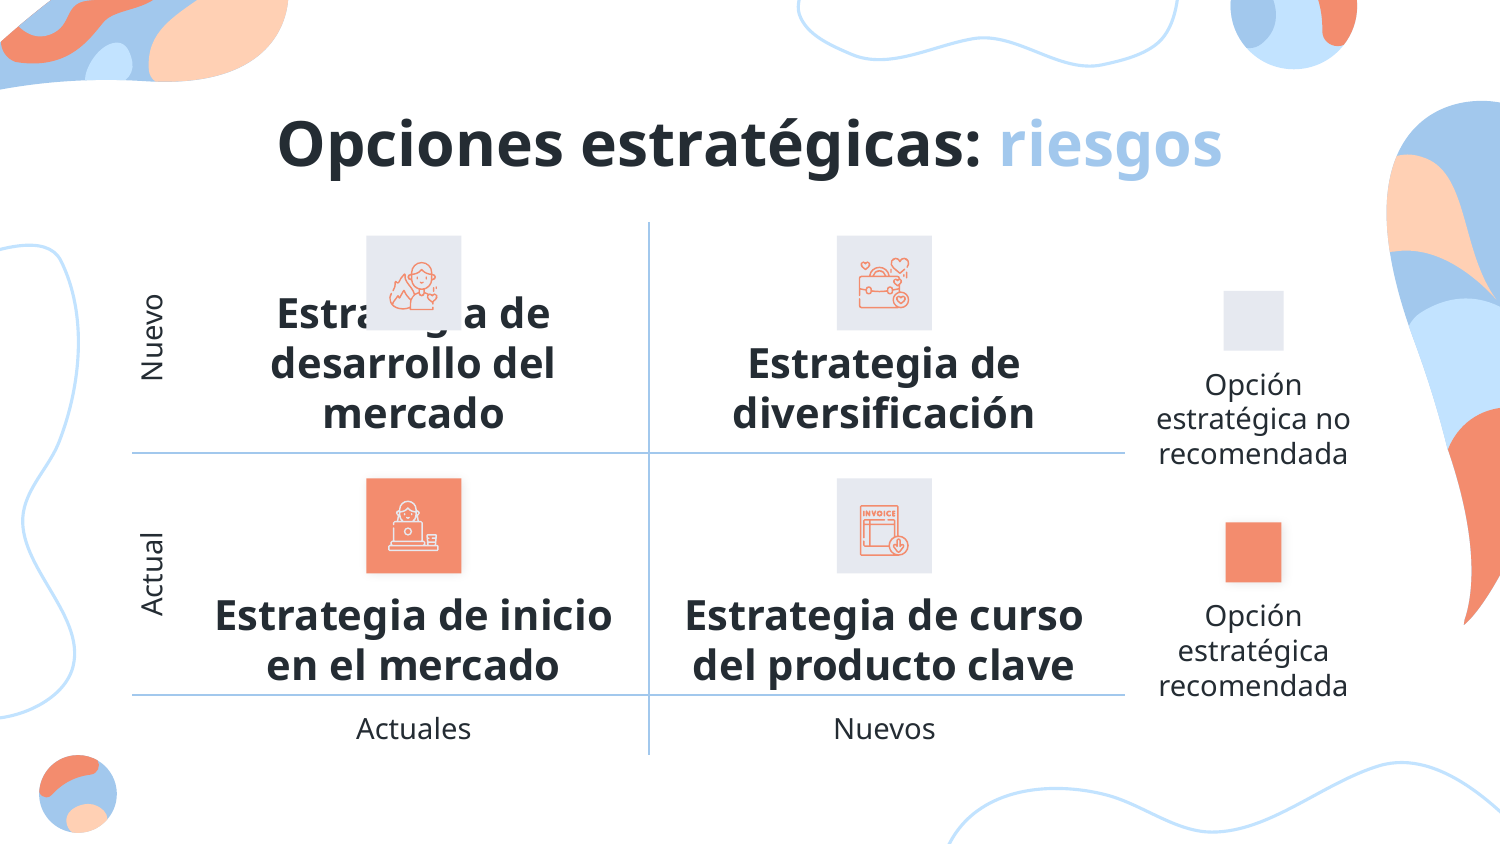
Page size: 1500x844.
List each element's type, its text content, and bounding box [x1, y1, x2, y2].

text_box [836, 478, 932, 574]
text_box Nuevo [118, 250, 178, 425]
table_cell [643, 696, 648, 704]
text_box [1223, 290, 1284, 351]
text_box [858, 257, 911, 309]
text_box Estrategia de curso del producto clave [654, 582, 1126, 694]
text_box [387, 500, 439, 552]
text_box Opción estratégica no recomendada [1125, 350, 1382, 450]
text_box Actual [118, 487, 178, 661]
text_box Actuales [327, 704, 501, 756]
text_box Estrategia de diversificación [654, 330, 1126, 452]
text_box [388, 261, 439, 311]
text_box Opción estratégica recomendada [1125, 582, 1382, 682]
text_box Estrategia de desarrollo del mercado [172, 330, 643, 452]
title Opciones estratégicas: riesgos [118, 88, 1382, 193]
text_box Estrategia de inicio en el mercado [172, 582, 643, 694]
text_box [366, 478, 462, 574]
text_box [366, 235, 462, 331]
text_box Nuevos [797, 704, 972, 756]
text_box [1225, 522, 1282, 583]
table_cell Nombre aquí [650, 696, 797, 704]
text_box [836, 235, 932, 331]
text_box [859, 504, 910, 557]
